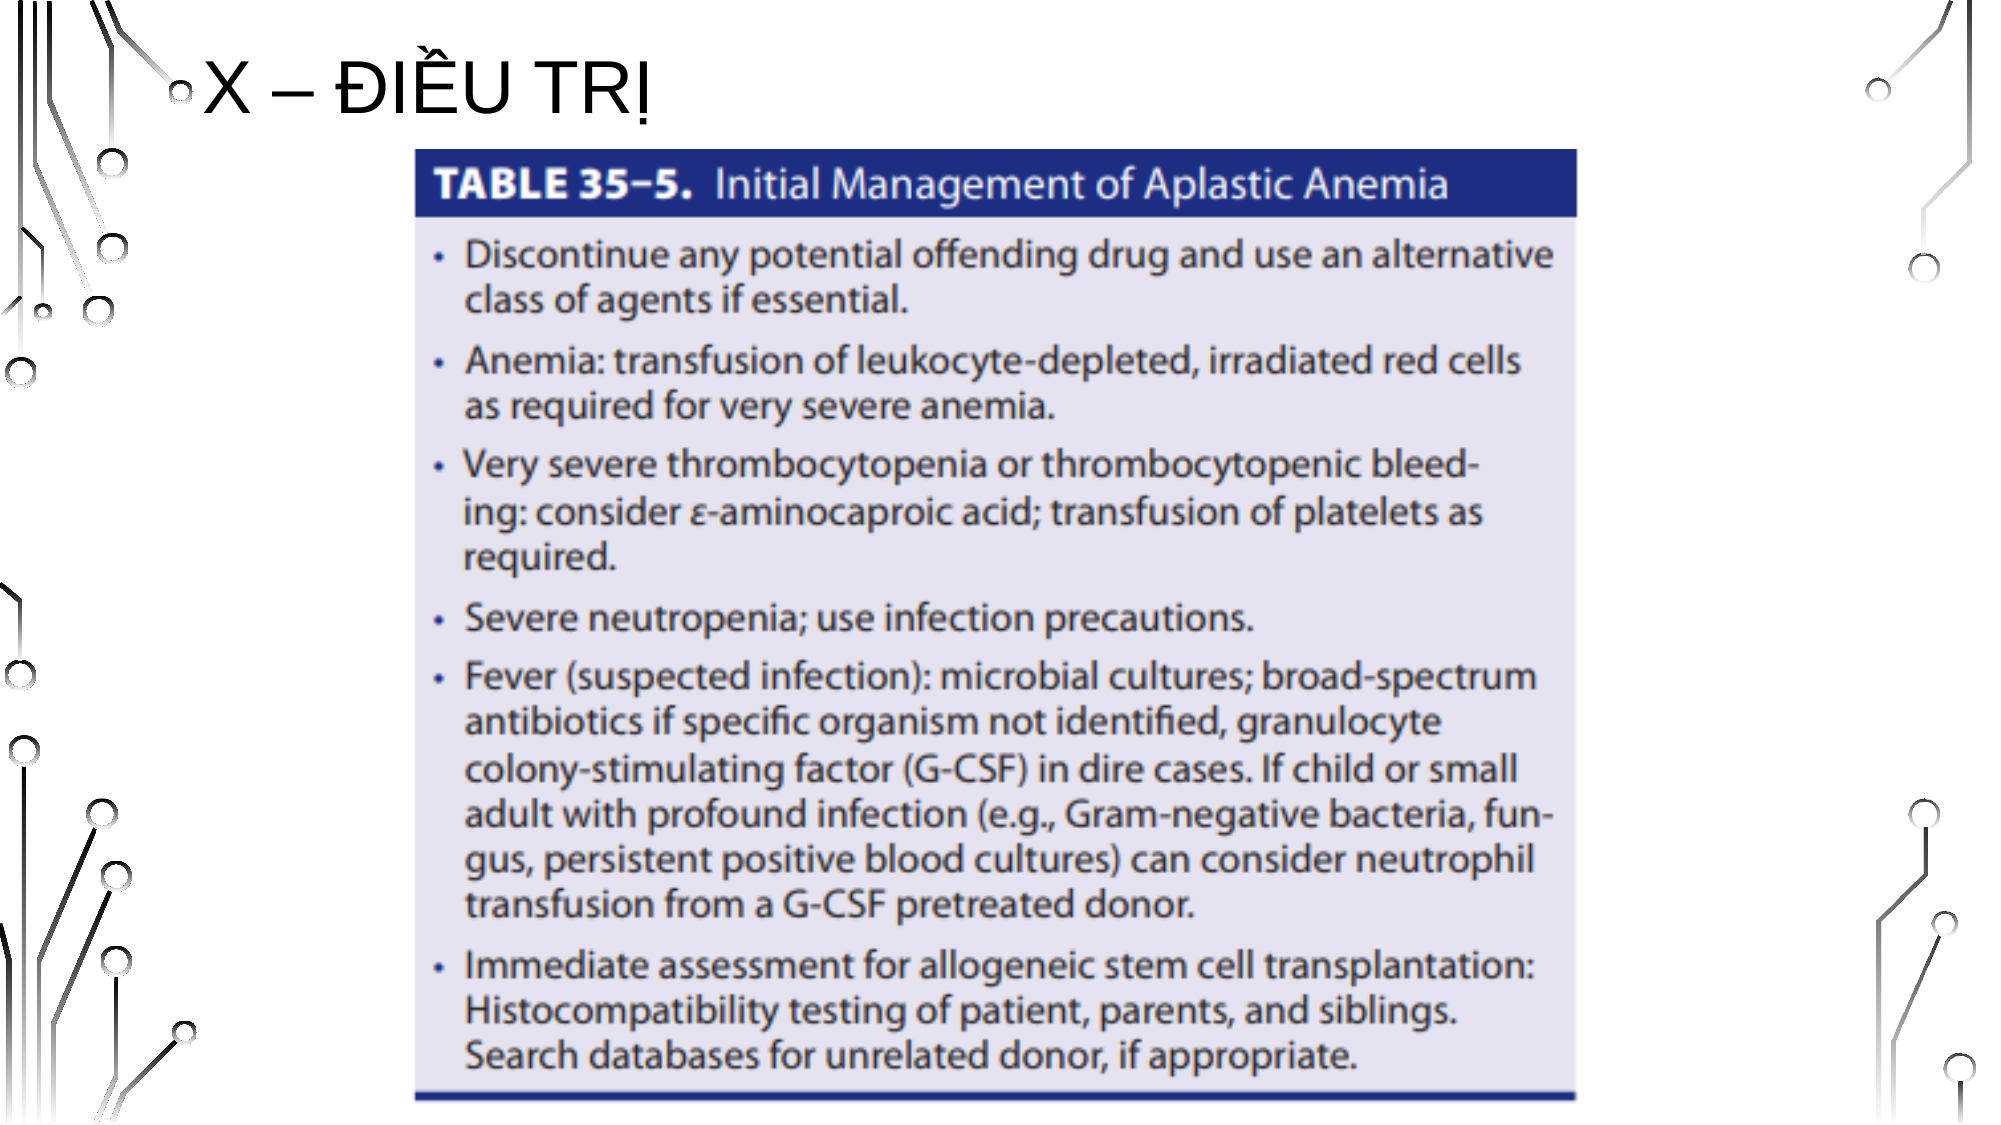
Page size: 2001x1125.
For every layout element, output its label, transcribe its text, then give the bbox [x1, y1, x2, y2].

title X – ĐIỀU TRỊ [187, 0, 1813, 180]
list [408, 149, 1591, 1125]
